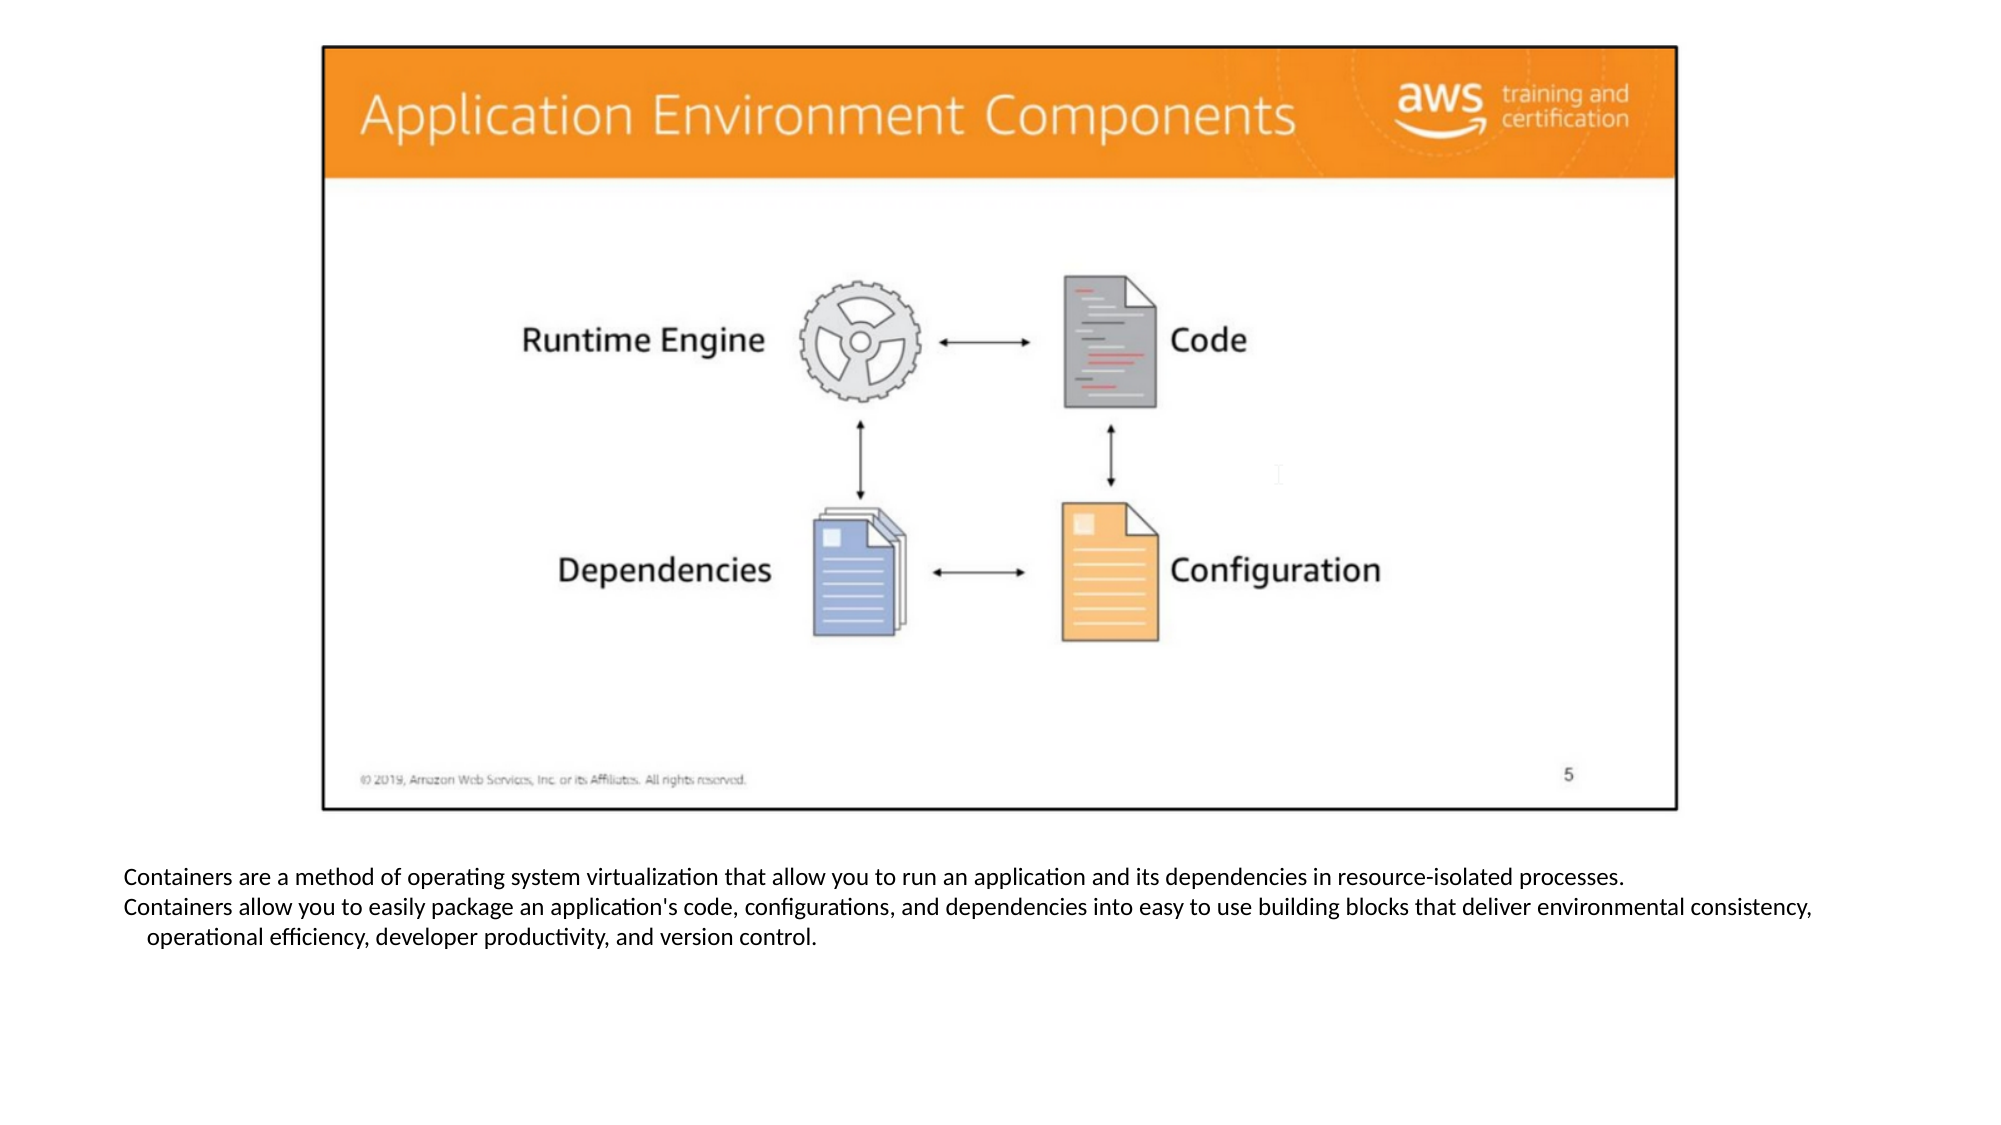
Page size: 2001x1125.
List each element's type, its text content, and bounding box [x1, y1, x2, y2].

picture [312, 39, 1687, 819]
text_box Containers are a method of operating system virtualization that allow you to run an application and its dependencies in resource-isolated processes. Containers allow you to easily package an application's code, configurations, and dependencies into easy to use building blocks that deliver environmental consistency, operational efficiency, developer productivity, and version control. [109, 853, 1837, 958]
